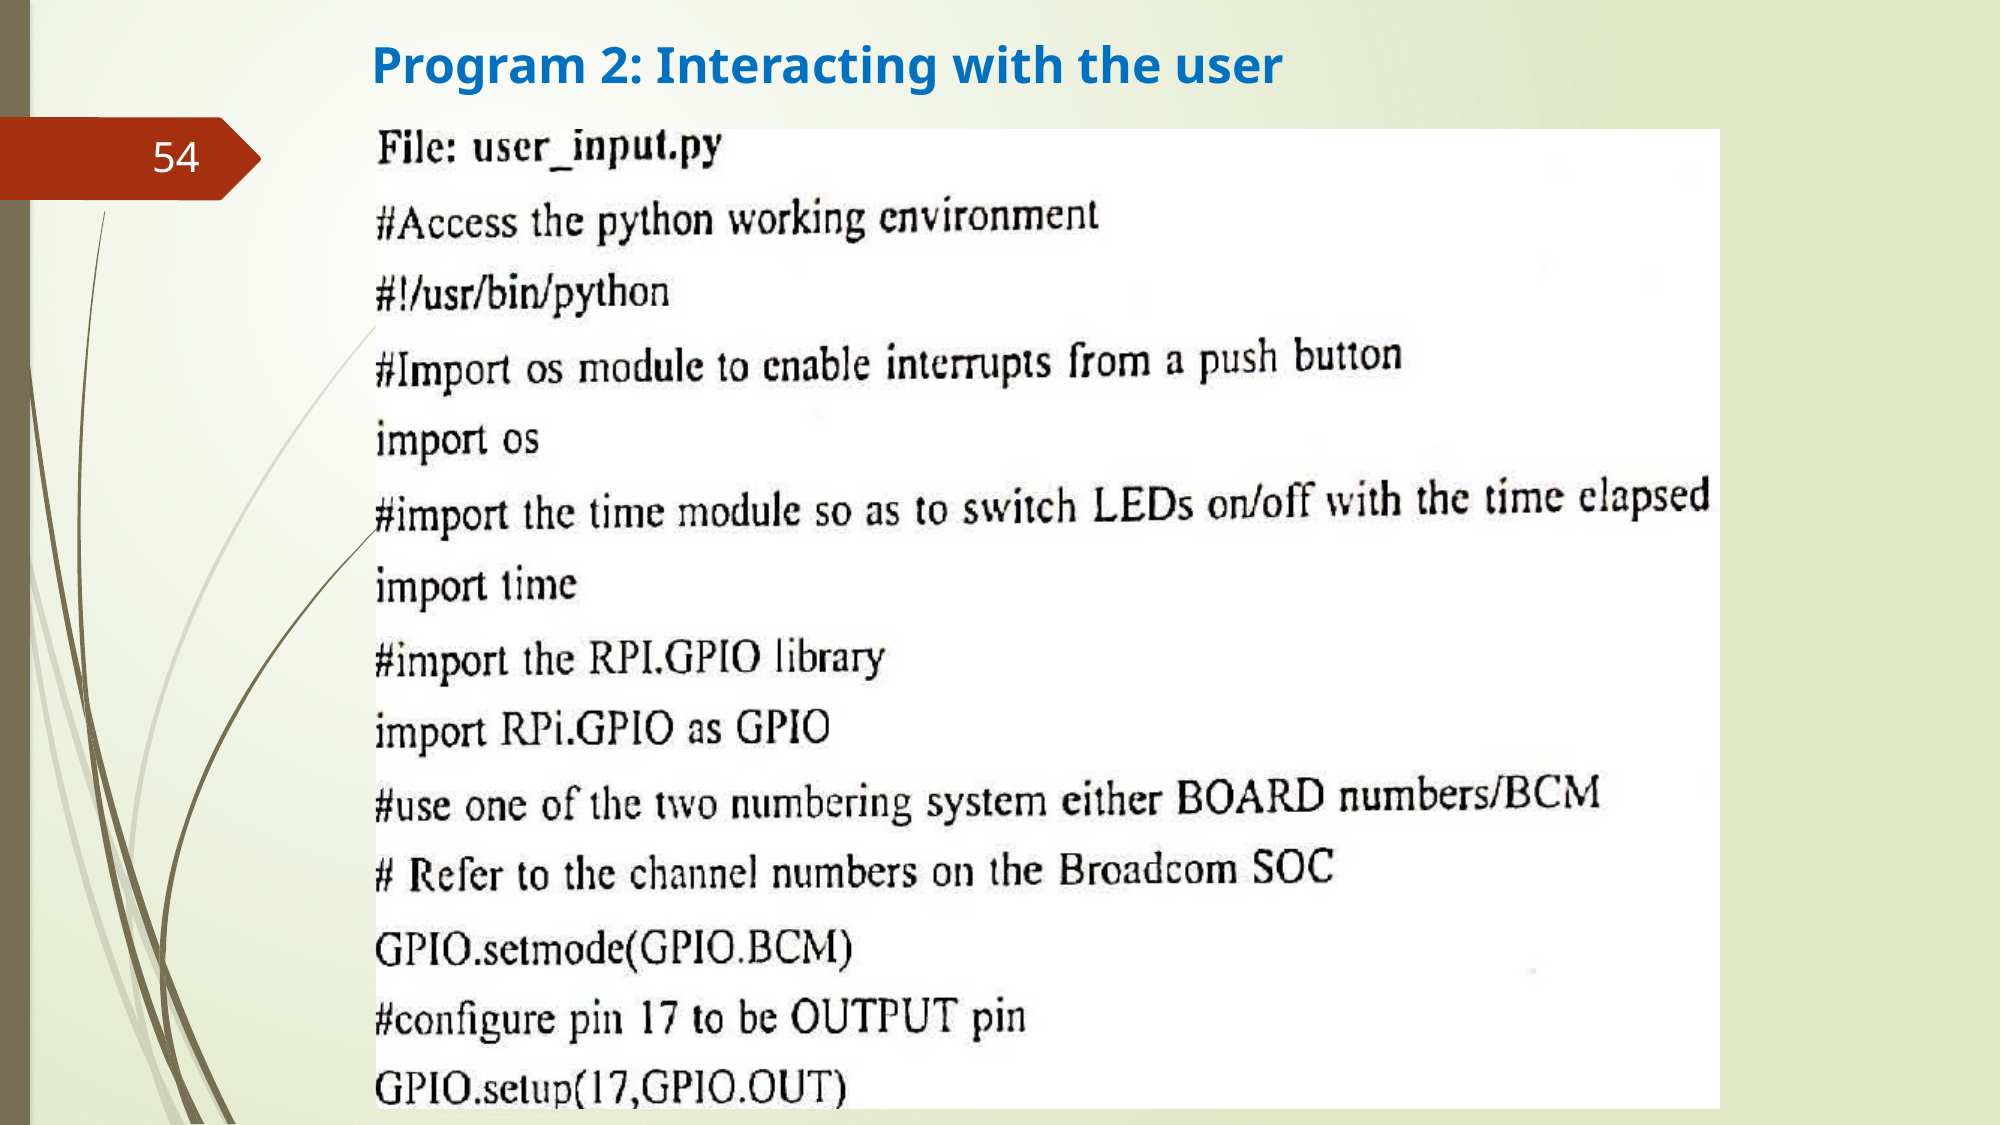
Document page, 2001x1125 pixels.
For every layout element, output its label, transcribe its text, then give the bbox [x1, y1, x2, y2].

slide_number 54 [87, 129, 216, 190]
text_box Program 2: Interacting with the user [356, 26, 1357, 101]
picture [375, 128, 1721, 1110]
